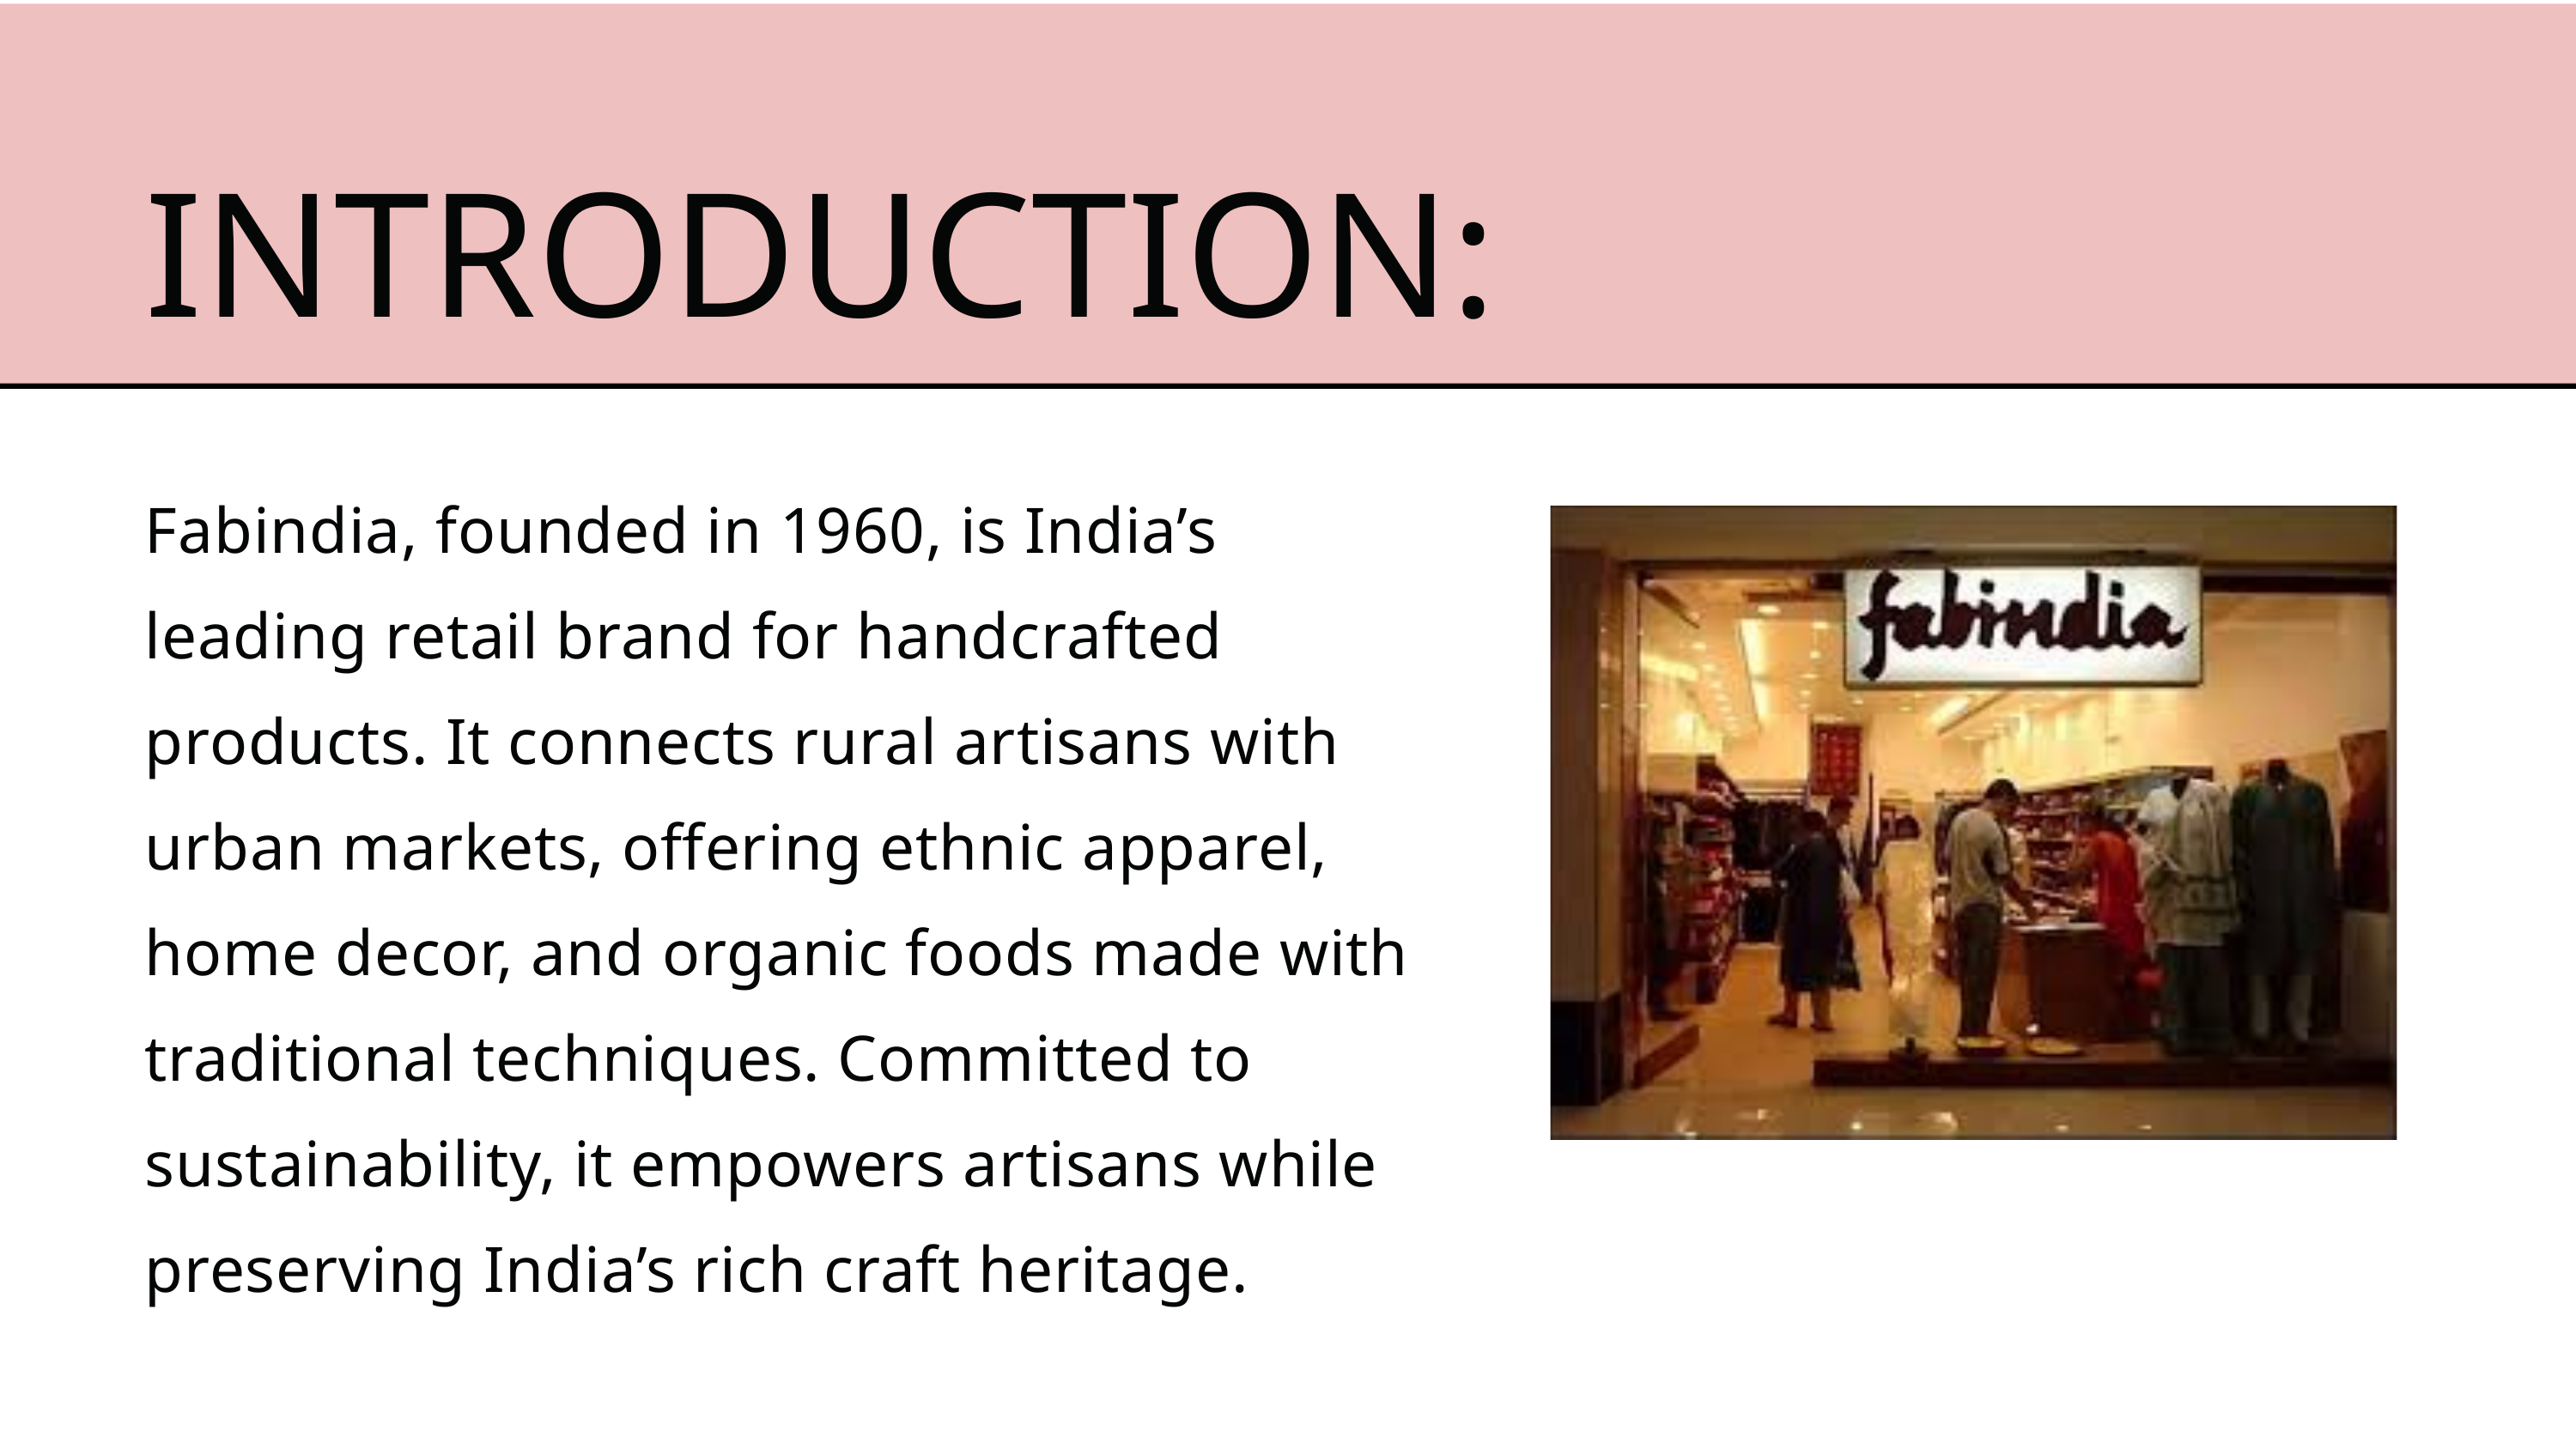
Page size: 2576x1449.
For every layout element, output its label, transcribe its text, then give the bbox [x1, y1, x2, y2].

text_box INTRODUCTION: [144, 144, 1551, 352]
text_box Fabindia, founded in 1960, is India’s leading retail brand for handcrafted products. It connects rural artisans with urban markets, offering ethnic apparel, home decor, and organic foods made with traditional techniques. Committed to sustainability, it empowers artisans while preserving India’s rich craft heritage. [144, 459, 1433, 1306]
text_box [0, 3, 2576, 385]
text_box [1550, 506, 2397, 1141]
